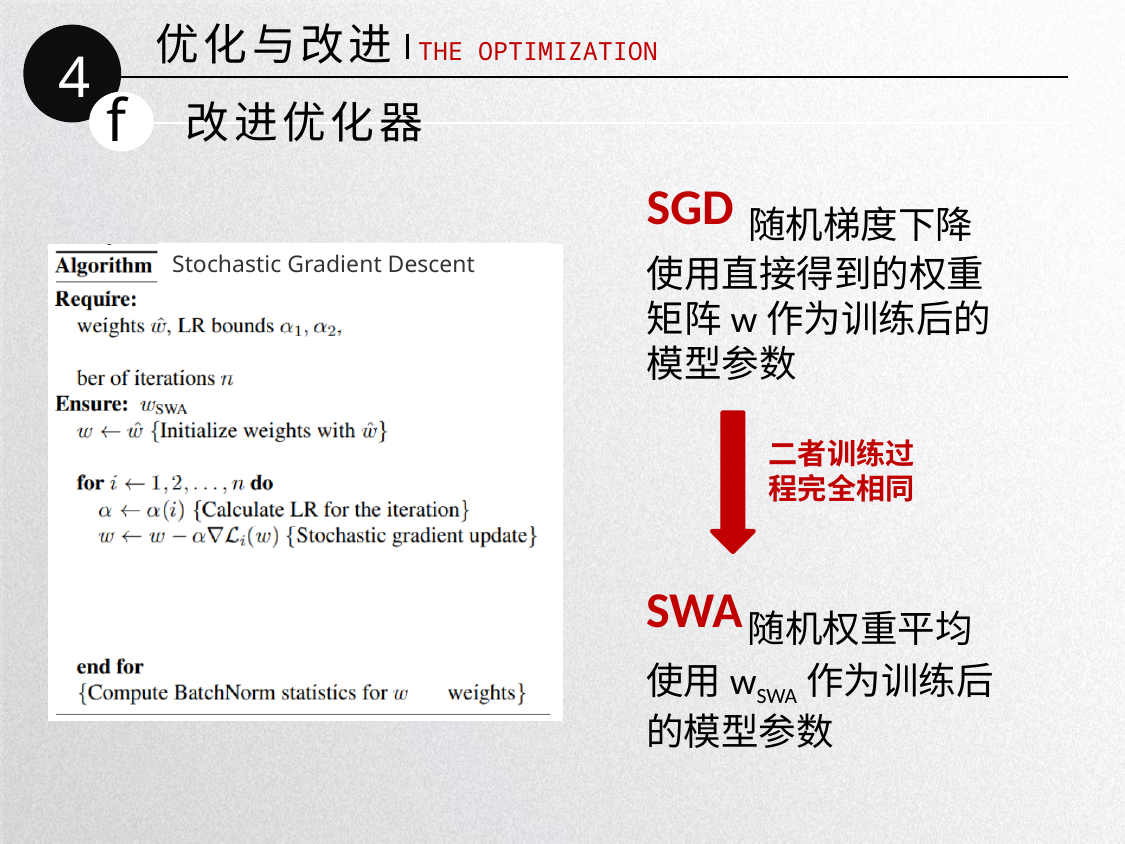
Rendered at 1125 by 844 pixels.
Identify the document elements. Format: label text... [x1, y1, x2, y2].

text_box 改进优化器 [171, 87, 439, 122]
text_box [23, 24, 122, 123]
text_box 使用wSWA作为训练后的模型参数 [631, 649, 1010, 761]
picture [0, 0, 1125, 844]
text_box SGD [631, 166, 772, 242]
text_box 二者训练过程完全相同 [753, 427, 951, 513]
text_box 使用直接得到的权重矩阵w作为训练后的模型参数 [631, 242, 1011, 393]
text_box 优化与改进 [140, 9, 408, 76]
text_box 随机梯度下降 [733, 194, 1011, 242]
text_box 改进优化器 [171, 131, 439, 155]
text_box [88, 75, 154, 162]
text_box [710, 410, 756, 555]
text_box 随机权重平均 [732, 597, 1011, 658]
text_box THE OPTIMIZATION [403, 28, 673, 73]
text_box SWA [631, 570, 771, 646]
